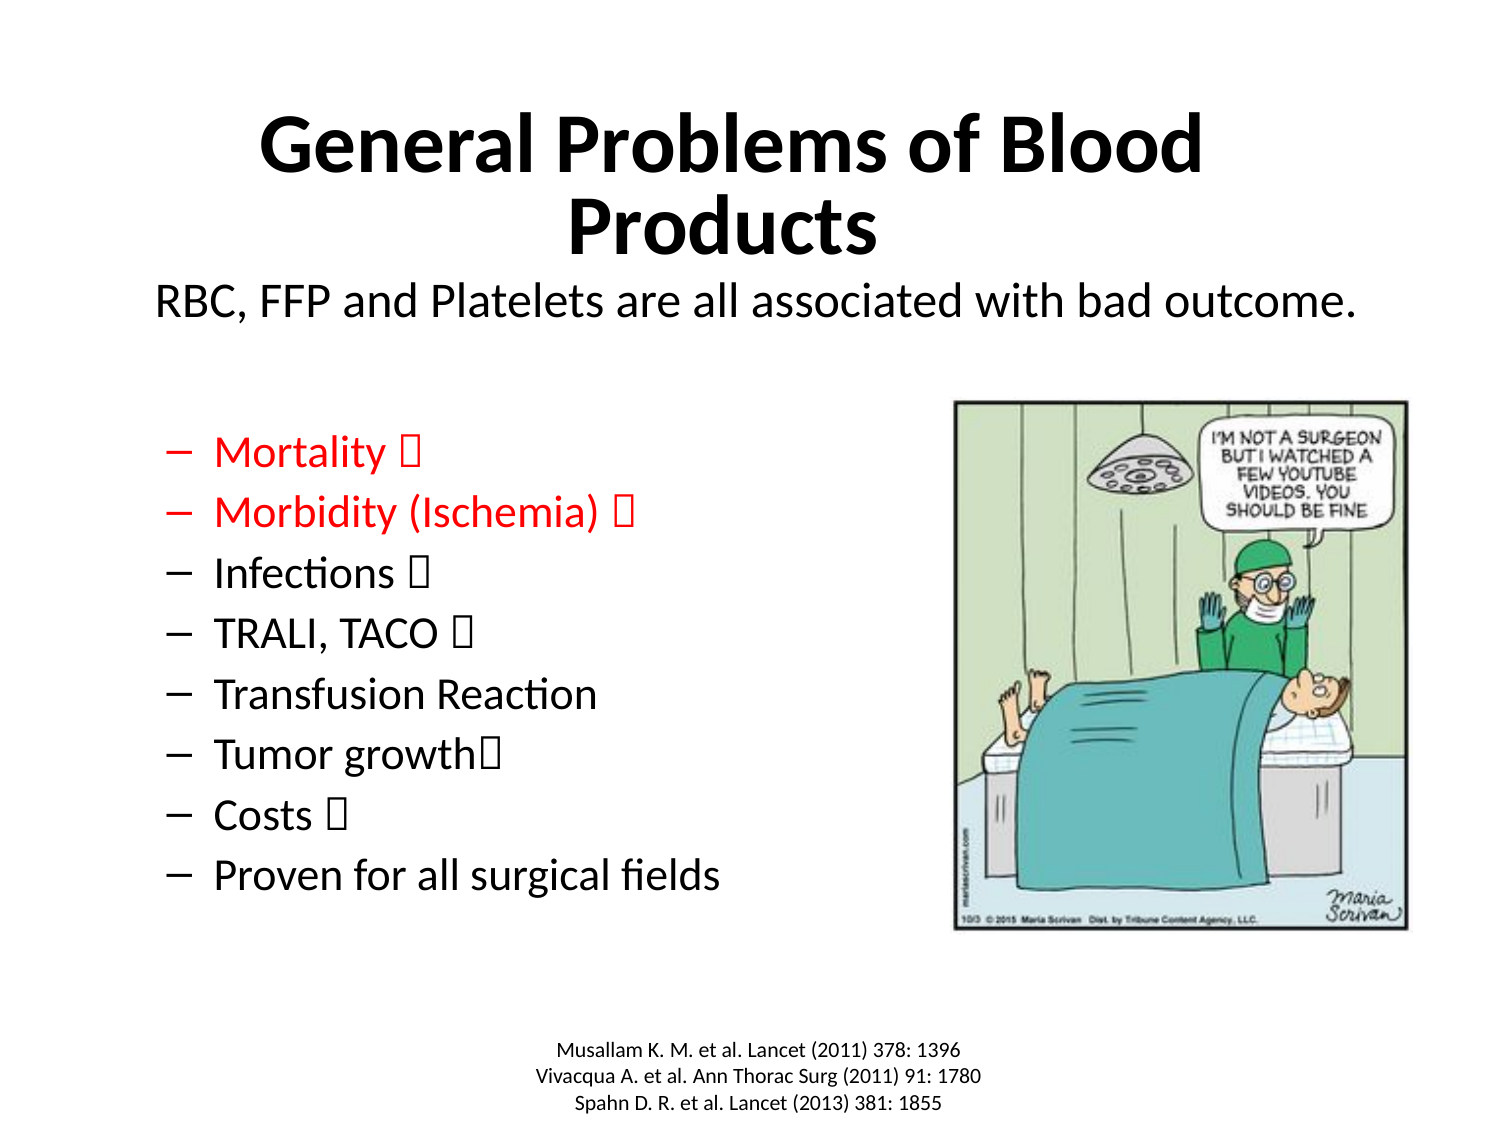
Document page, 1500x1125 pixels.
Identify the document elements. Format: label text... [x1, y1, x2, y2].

text_box Musallam K. M. et al. Lancet (2011) 378: 1396 Vivacqua A. et al. Ann Thorac Surg (2011) 91: 1780 Spahn D. R. et al. Lancet (2013) 381: 1855 [383, 1028, 1134, 1122]
list RBC, FFP and Platelets are all associated with bad outcome. Mortality  Morbidity (Ischemia)  Infections  TRALI, TACO  Transfusion Reaction Tumor growth Costs  Proven for all surgical fields [76, 184, 1436, 978]
picture [950, 396, 1413, 935]
title General Problems of Blood Products [159, 99, 1307, 184]
